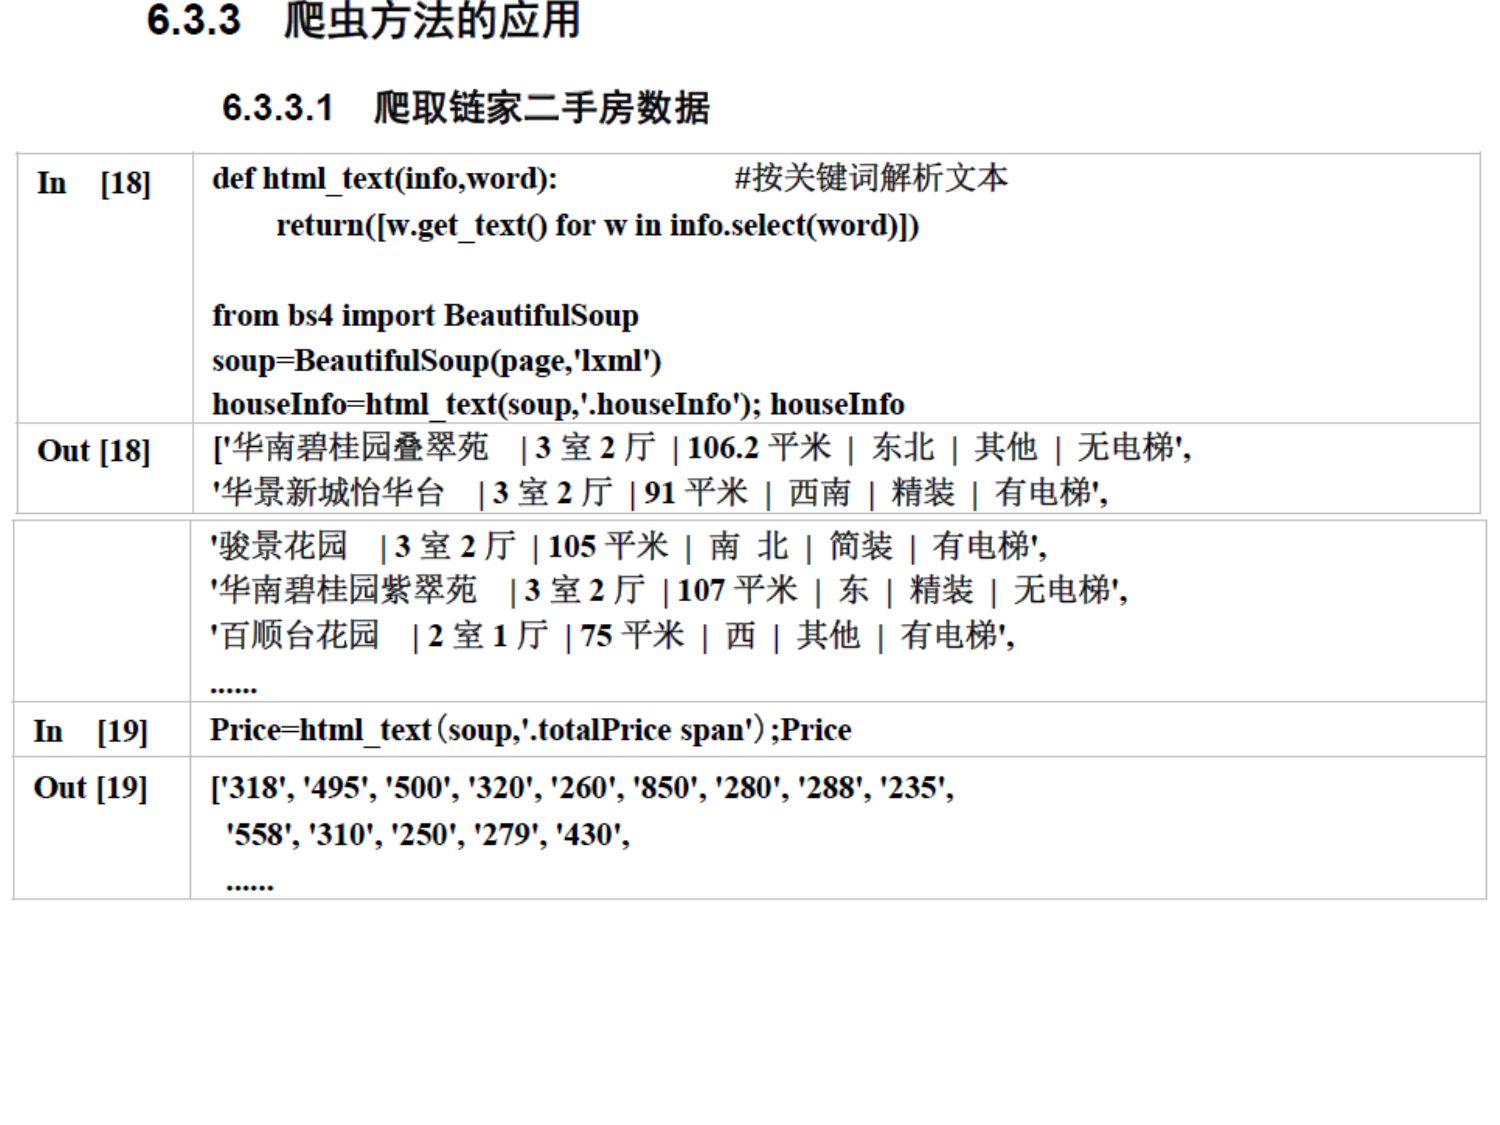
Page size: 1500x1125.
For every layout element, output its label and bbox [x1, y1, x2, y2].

picture [0, 0, 1500, 908]
